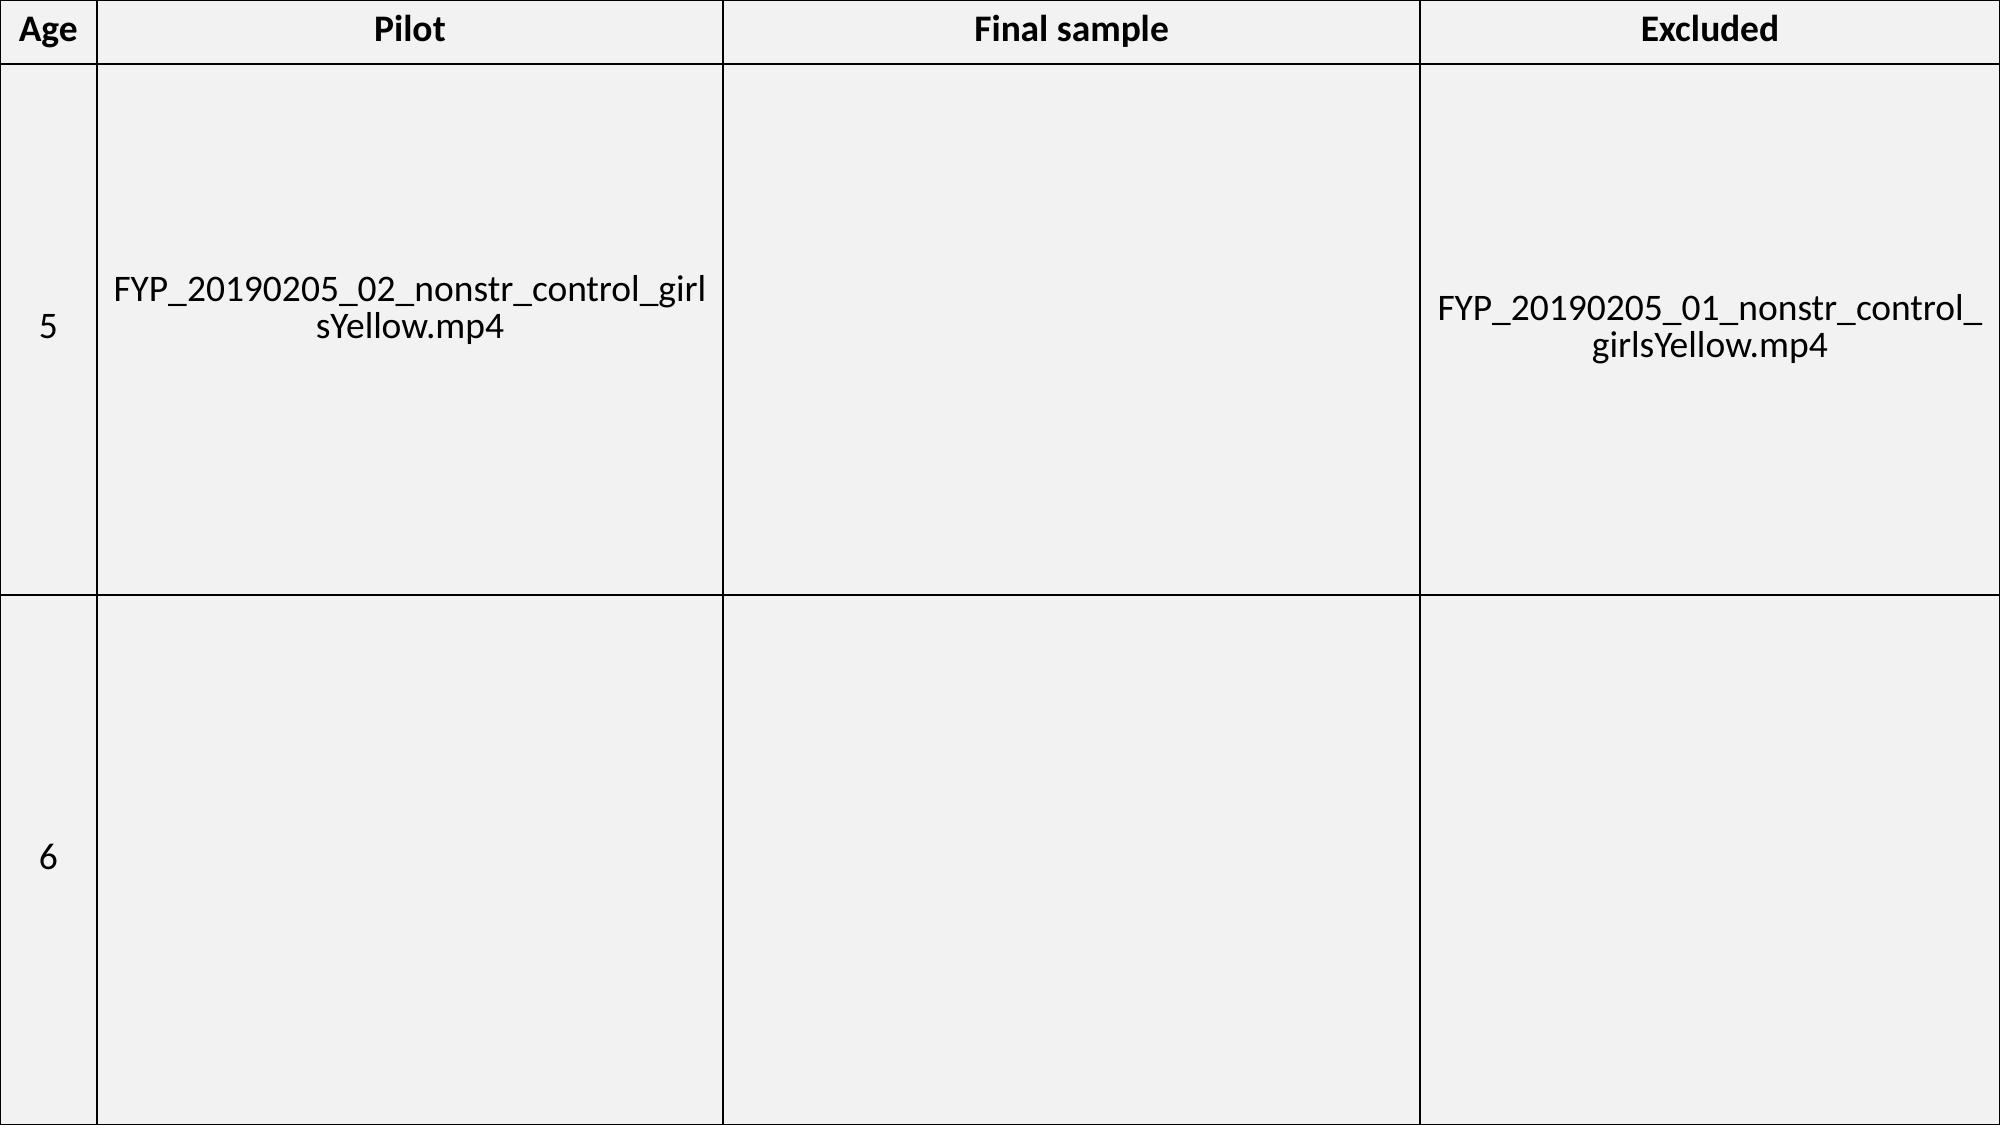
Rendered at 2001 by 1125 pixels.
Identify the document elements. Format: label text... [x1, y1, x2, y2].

table_cell [724, 596, 1419, 1124]
table_cell 5 [1, 65, 96, 594]
table_header Excluded [1421, 1, 1999, 63]
table_cell FYP_20190205_02_nonstr_control_girlsYellow.mp4 [98, 65, 722, 594]
table_cell 6 [1, 596, 96, 1124]
table_cell FYP_20190205_01_nonstr_control_girlsYellow.mp4 [1421, 65, 1999, 594]
table_cell [98, 596, 722, 1124]
table_header Pilot [98, 1, 722, 63]
table_header Age [1, 1, 96, 63]
table_cell [1421, 596, 1999, 1124]
table_header Final sample [724, 1, 1419, 63]
table_cell [724, 65, 1419, 594]
